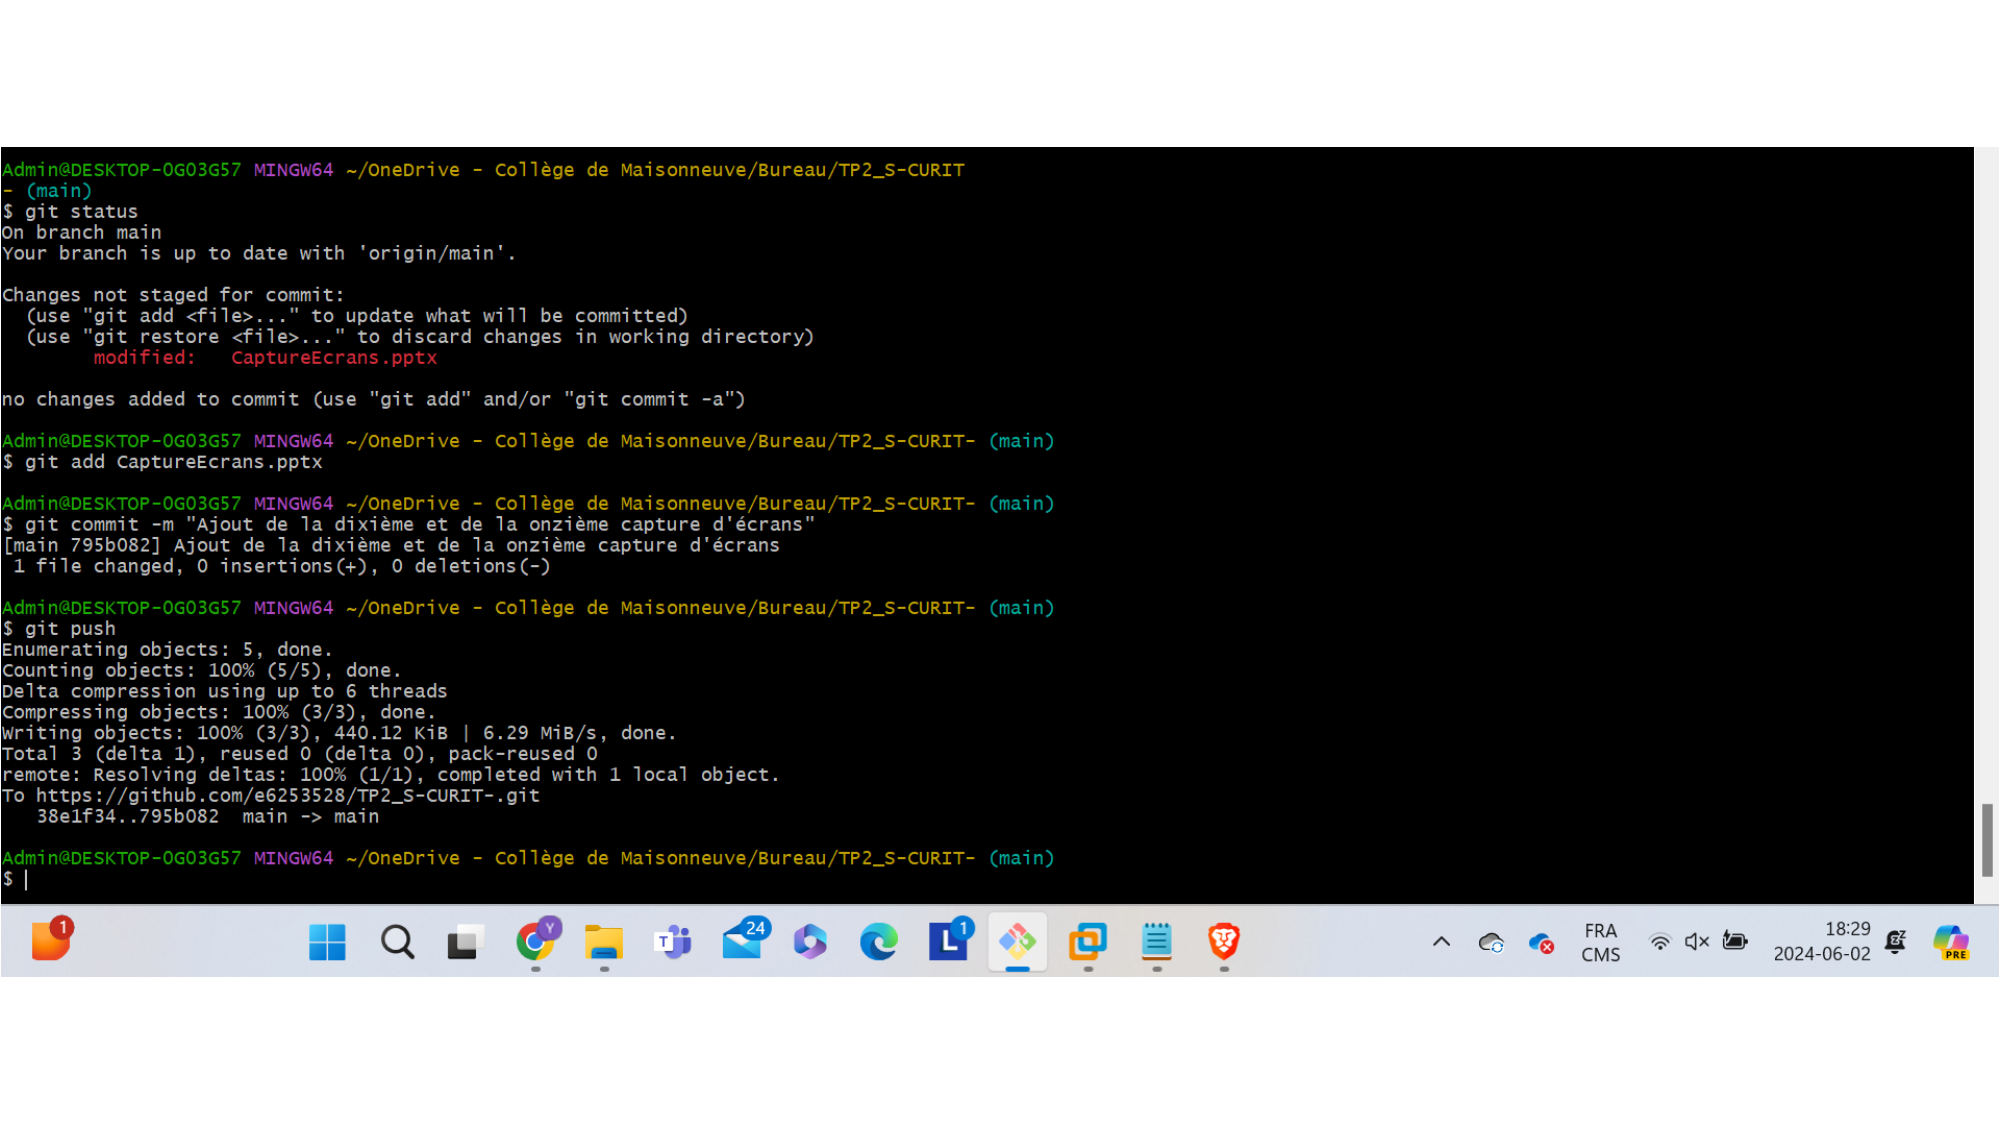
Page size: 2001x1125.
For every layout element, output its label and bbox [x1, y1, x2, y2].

picture [0, 147, 2000, 978]
